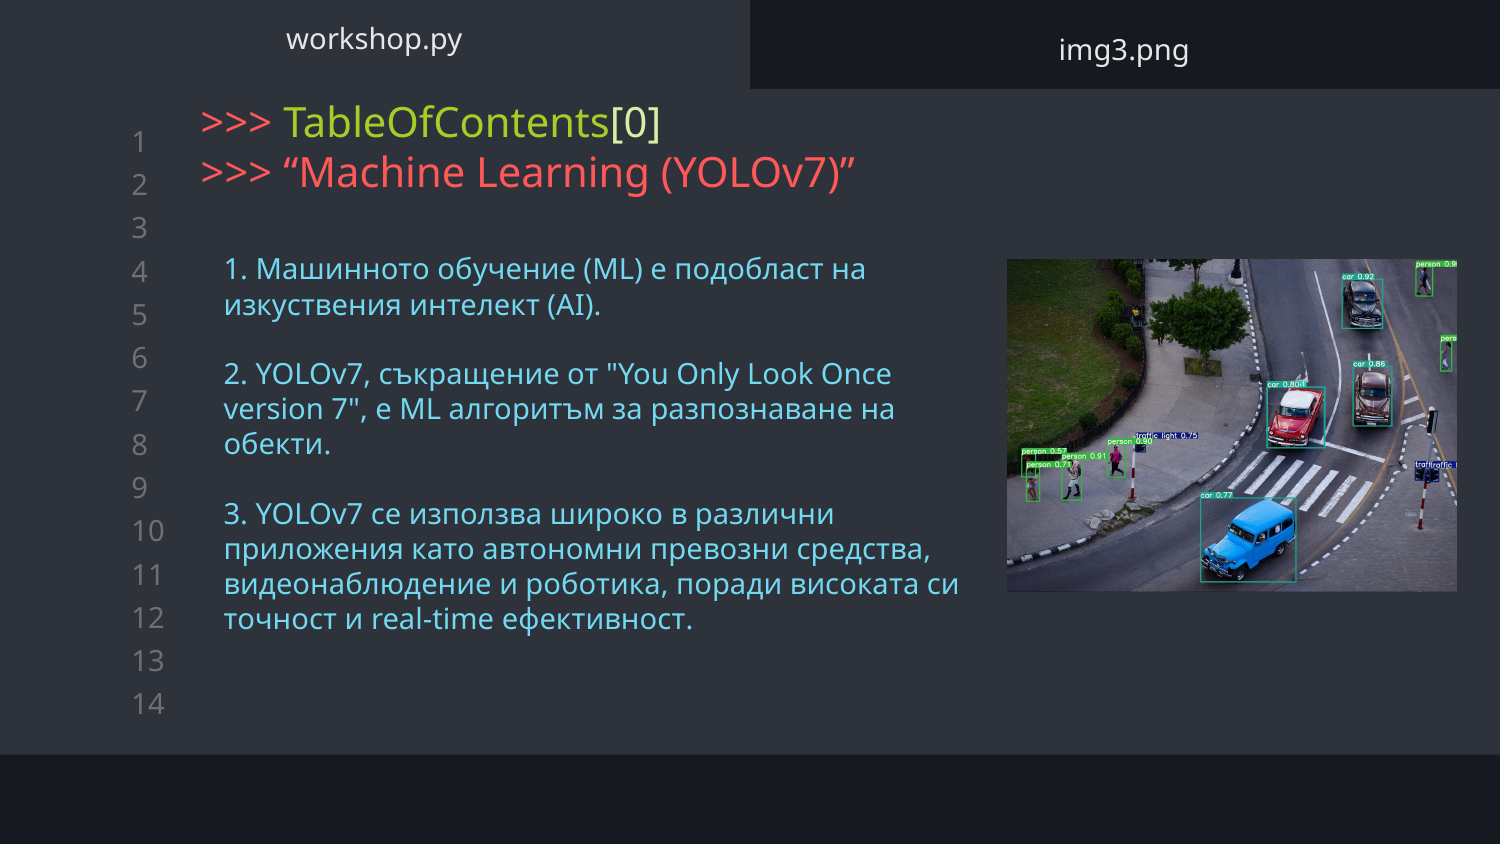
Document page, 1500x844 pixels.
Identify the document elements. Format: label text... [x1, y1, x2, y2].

text_box img3.png [748, 24, 1500, 74]
title >>> TableOfContents[0] >>> “Machine Learning (YOLOv7)” [185, 101, 1437, 189]
picture [1007, 259, 1457, 592]
text_box workshop.py [0, 12, 749, 63]
subtitle 1. Машинното обучение (ML) е подобласт на изкуствения интелект (AI). 2. YOLOv7, съкращение от "You Only Look Once version 7", е ML алгоритъм за разпознаване на обекти. 3. YOLOv7 се използва широко в различни приложения като автономни превозни средства, видеонаблюдение и роботика, поради високата си точност и real-time ефективност. [185, 216, 1008, 636]
